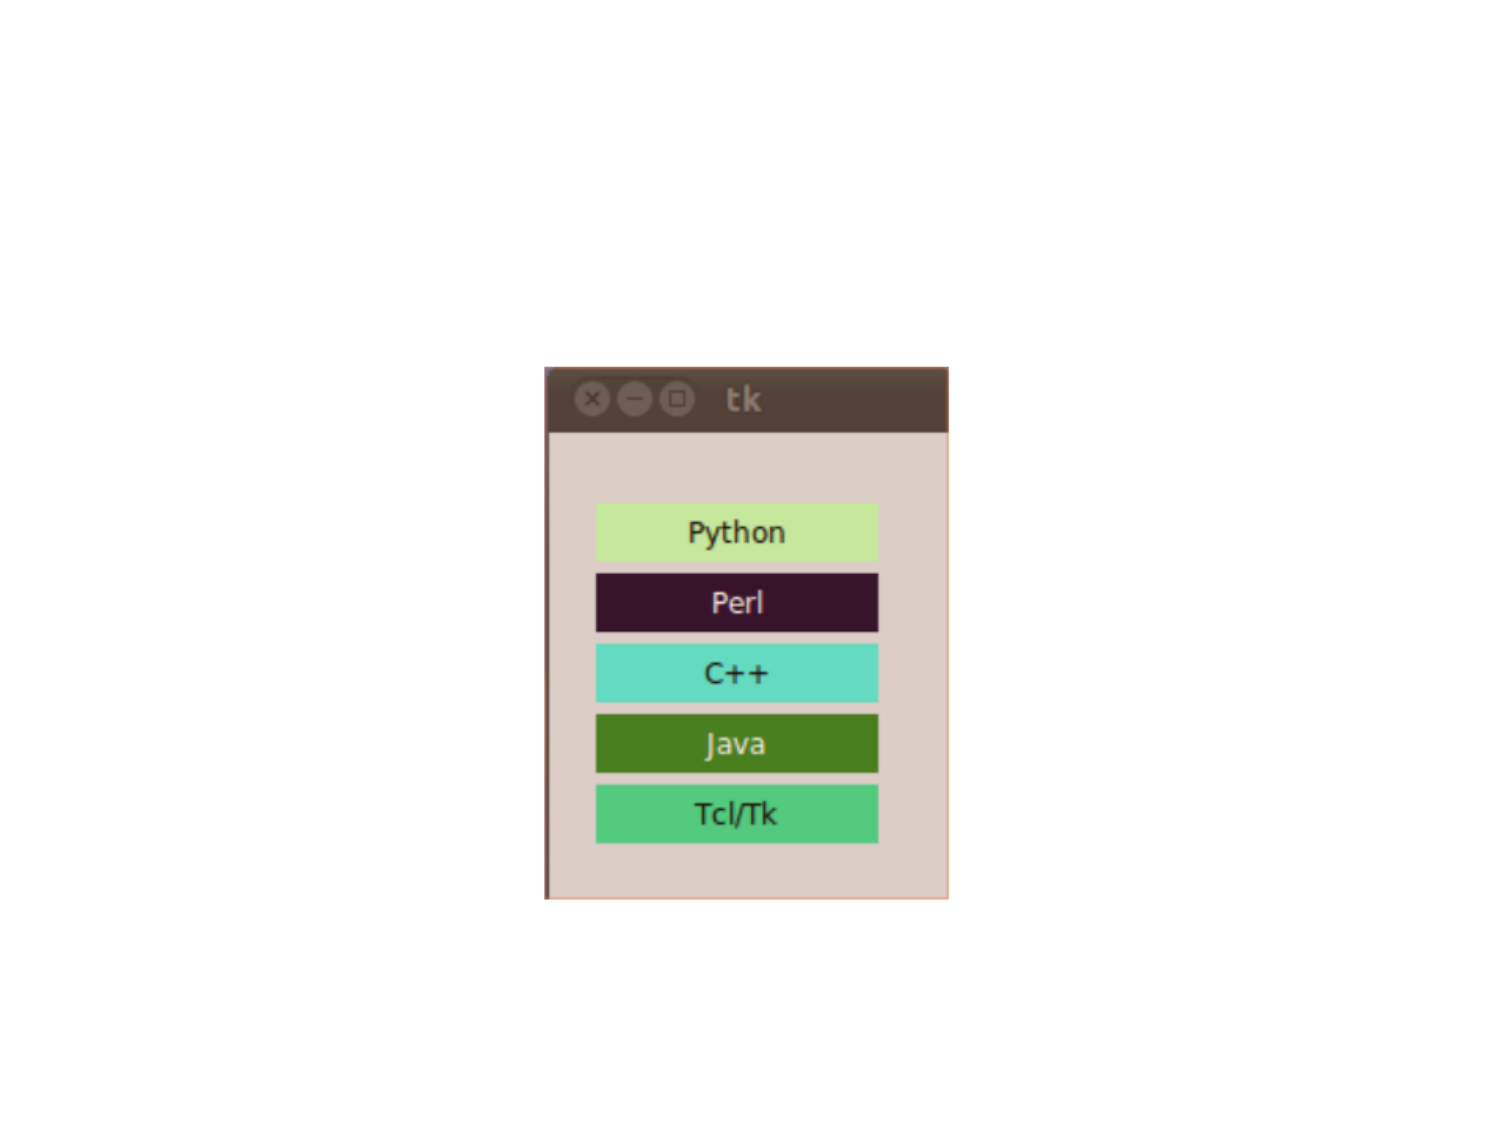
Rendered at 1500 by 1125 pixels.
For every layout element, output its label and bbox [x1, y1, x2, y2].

list [543, 364, 957, 903]
